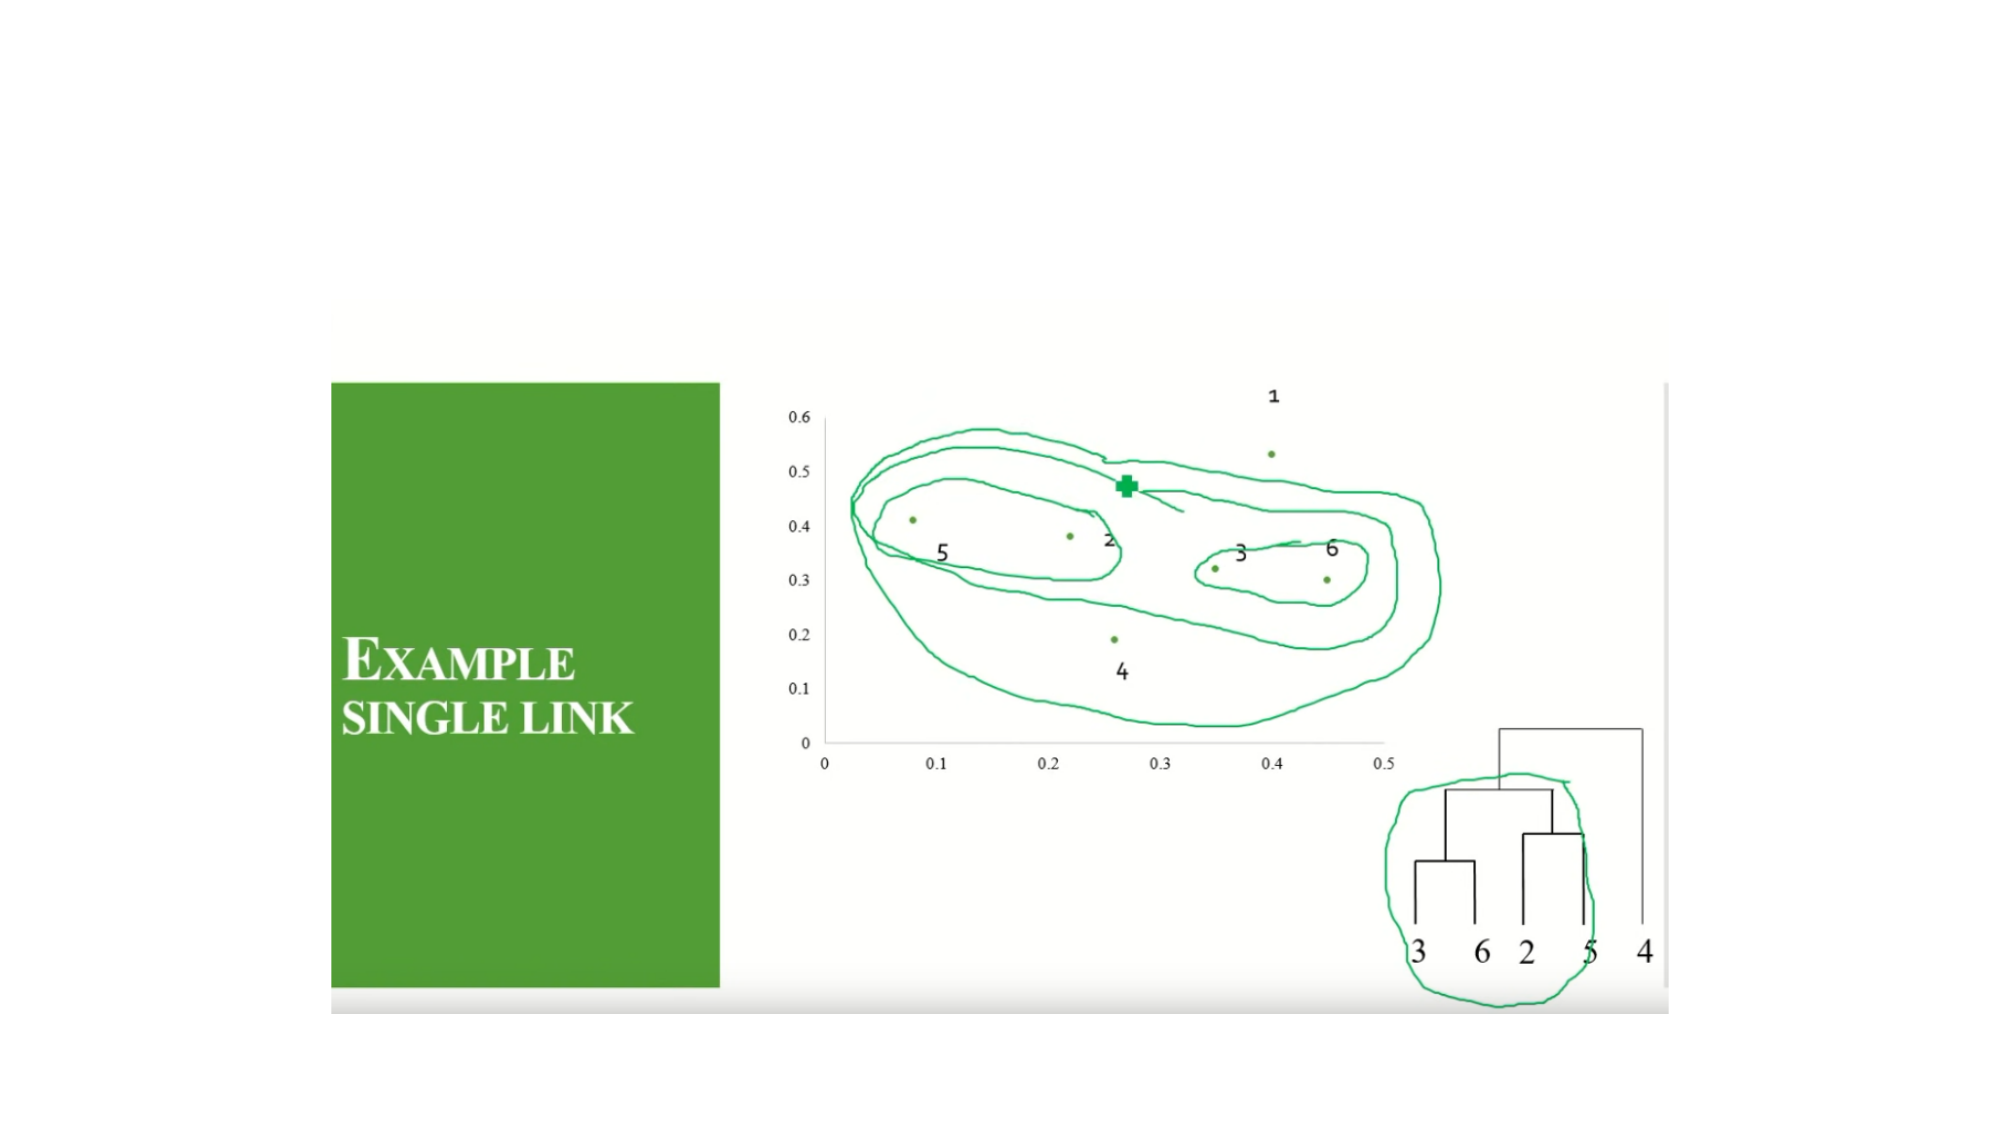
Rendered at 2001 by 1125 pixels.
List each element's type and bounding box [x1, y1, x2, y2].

list [331, 299, 1669, 1014]
